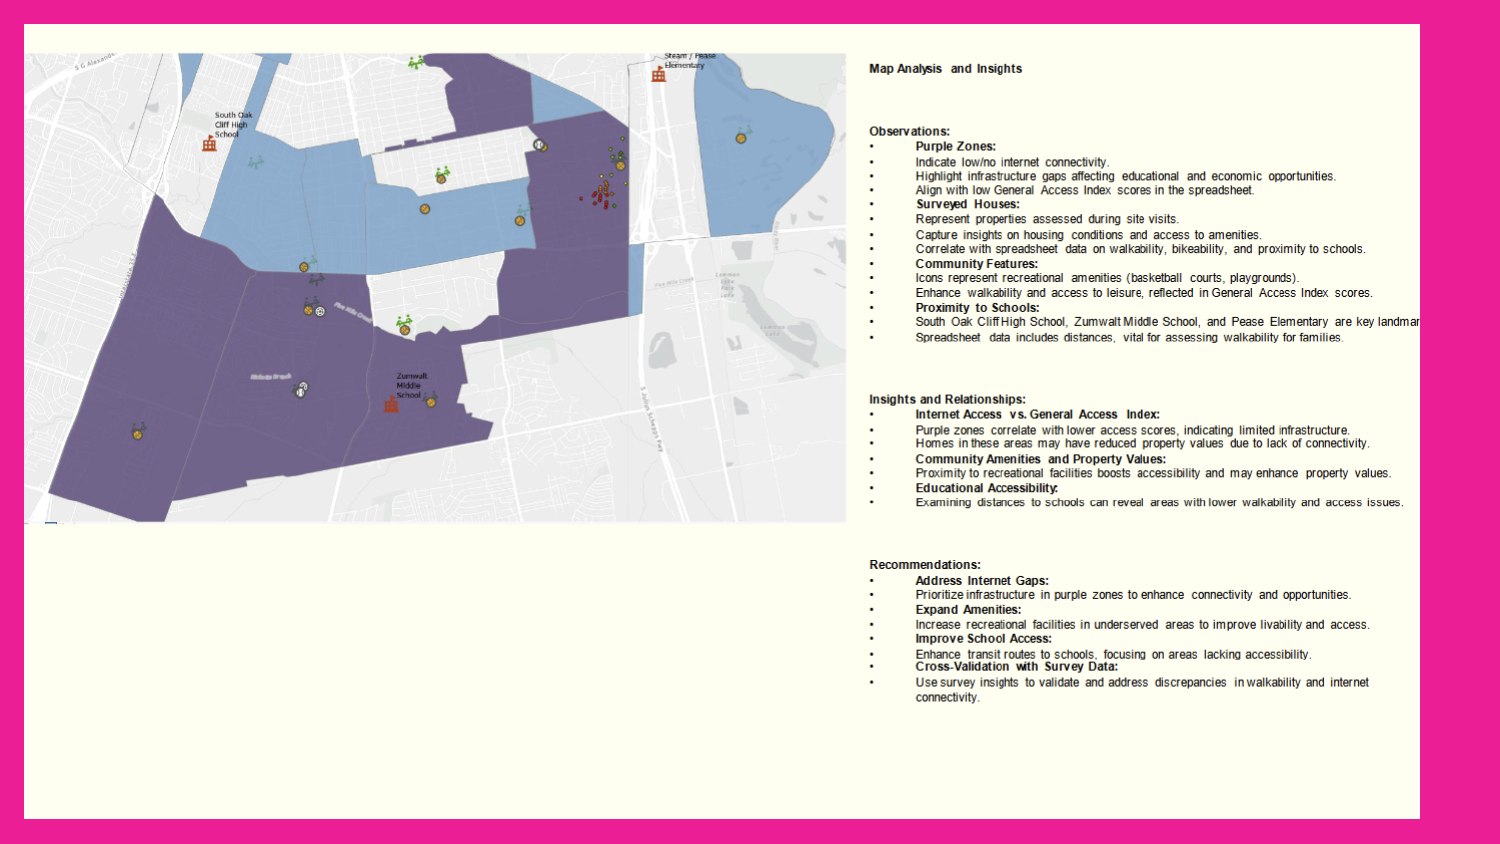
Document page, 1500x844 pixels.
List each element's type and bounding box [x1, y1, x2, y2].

picture [24, 24, 1421, 819]
